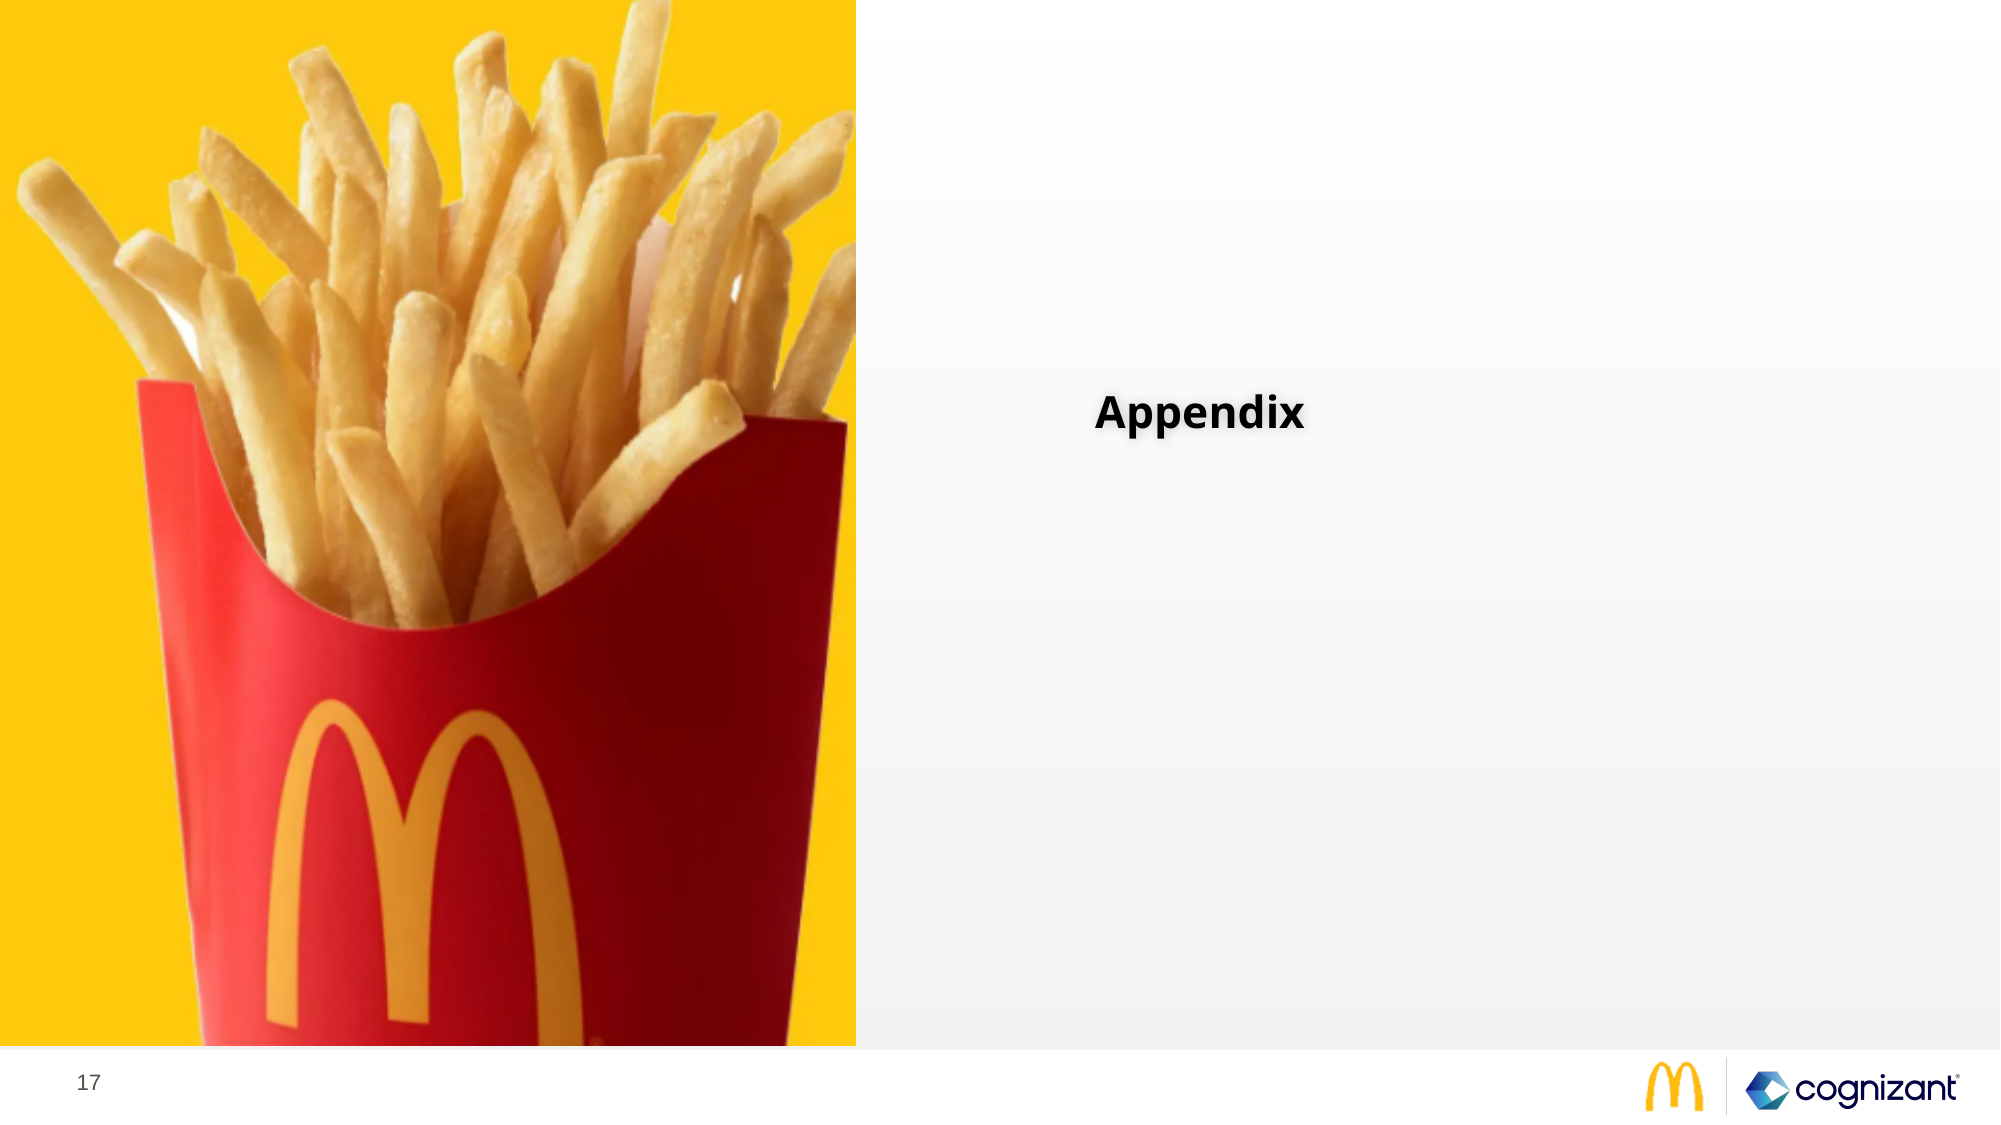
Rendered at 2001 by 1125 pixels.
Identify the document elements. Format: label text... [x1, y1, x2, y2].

title Appendix [1080, 374, 1610, 454]
picture [1627, 1037, 1975, 1125]
picture [0, 0, 856, 1046]
